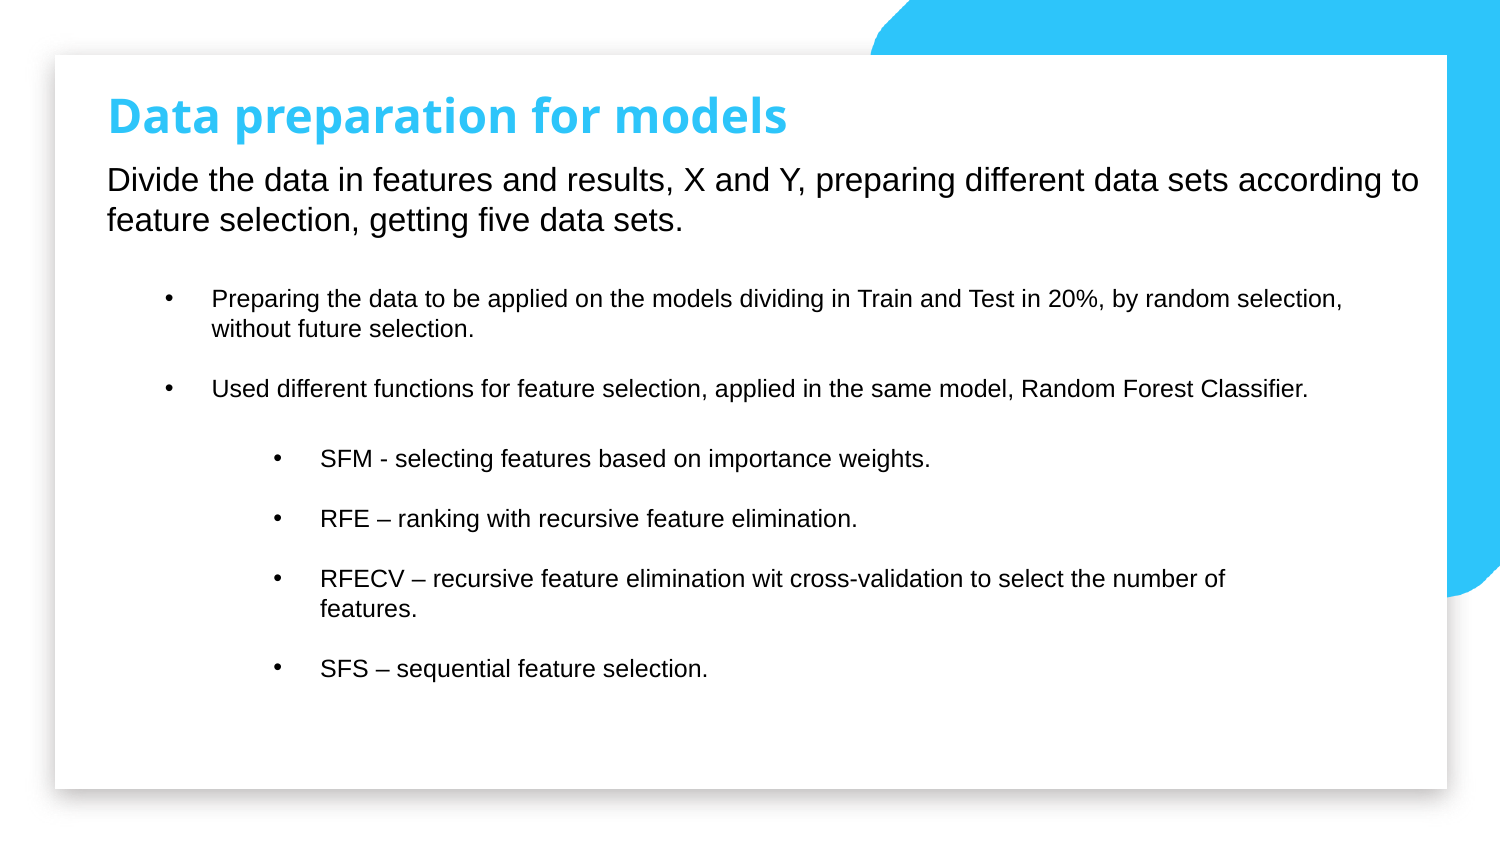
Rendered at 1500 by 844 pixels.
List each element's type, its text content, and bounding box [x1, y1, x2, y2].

text_box SFM - selecting features based on importance weights. RFE – ranking with recursive feature elimination. RFECV – recursive feature elimination wit cross-validation to select the number of features. SFS – sequential feature selection. [258, 435, 1336, 720]
text_box Divide the data in features and results, X and Y, preparing different data sets according to feature selection, getting five data sets. [92, 151, 1439, 246]
text_box Preparing the data to be applied on the models dividing in Train and Test in 20%, by random selection, without future selection. Used different functions for feature selection, applied in the same model, Random Forest Classifier. [150, 275, 1385, 445]
text_box Data preparation for models [92, 70, 893, 151]
picture [0, 0, 1500, 844]
